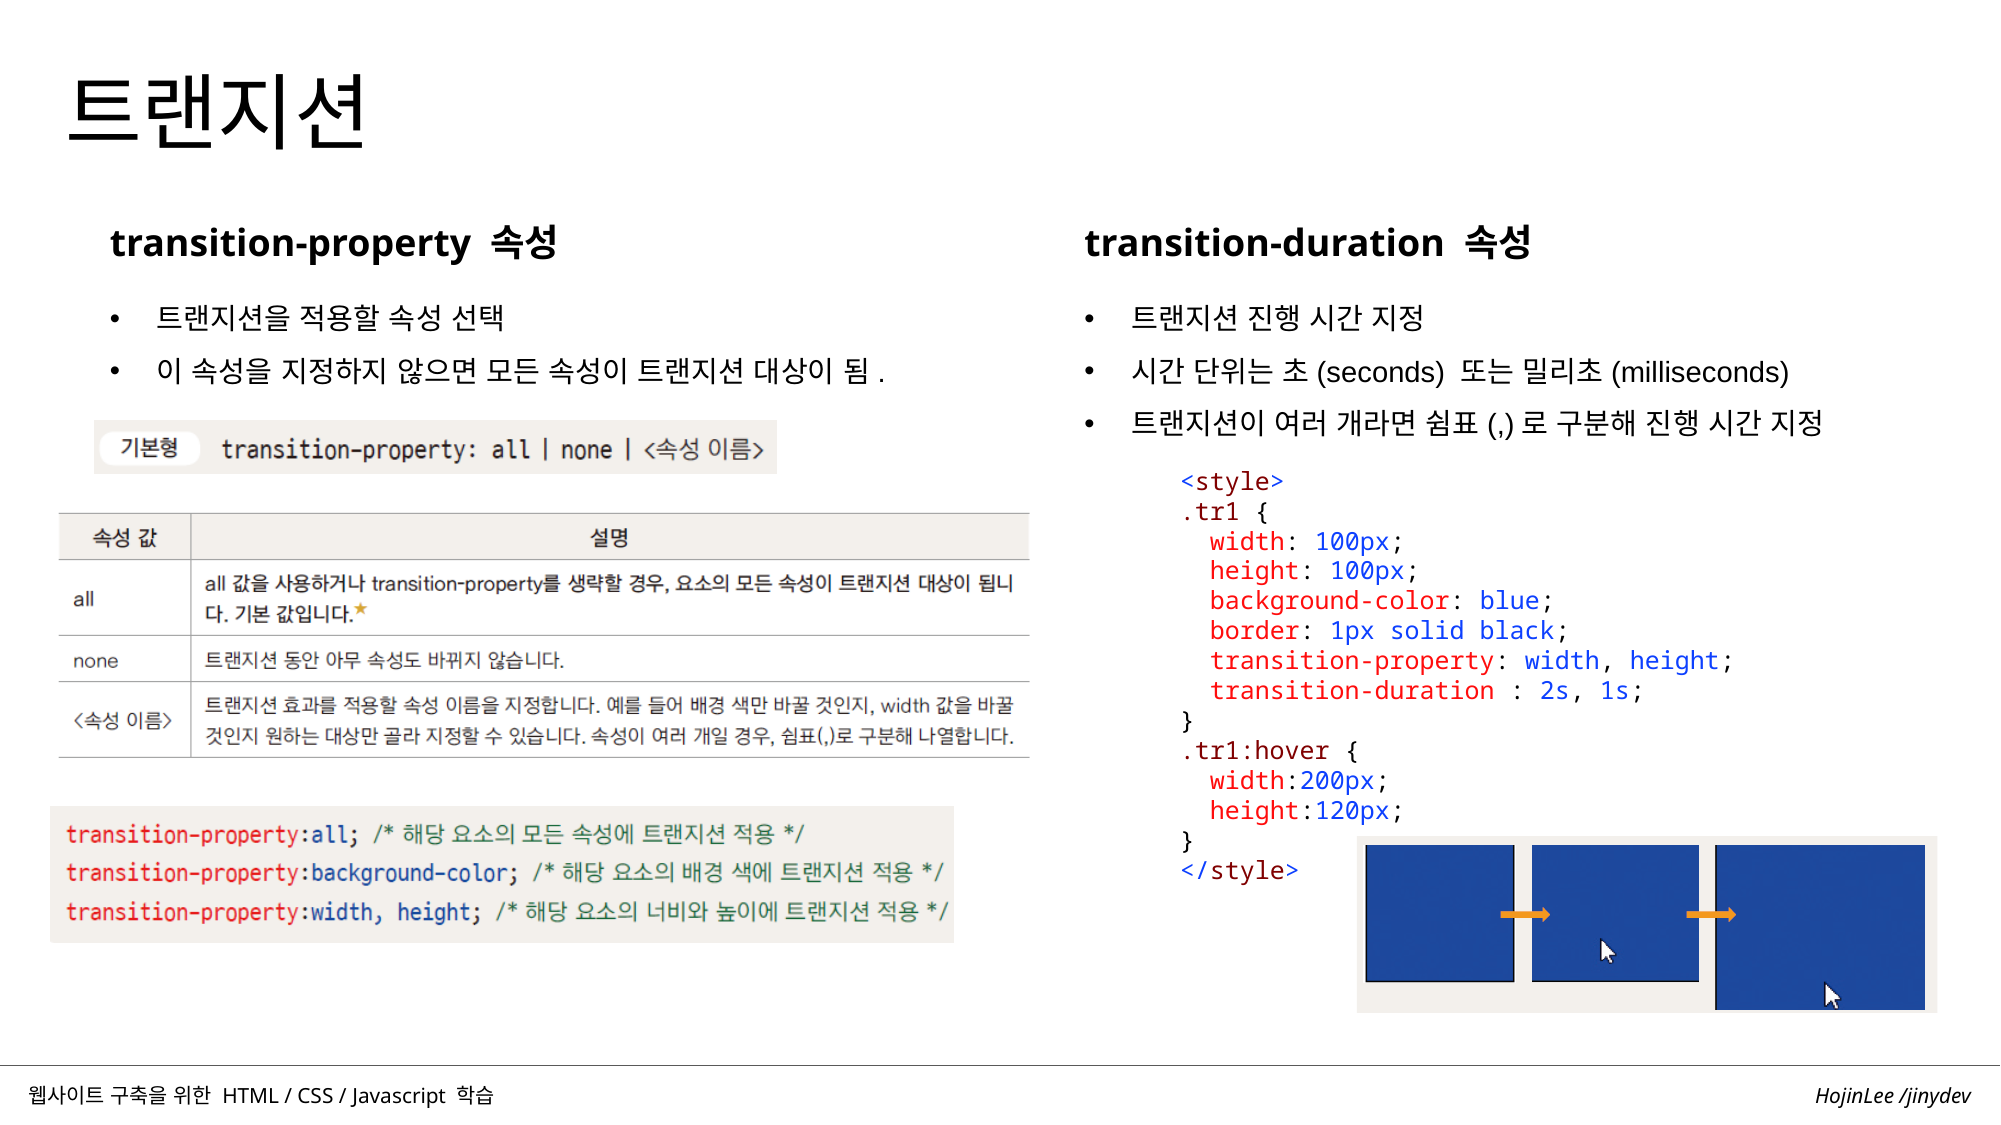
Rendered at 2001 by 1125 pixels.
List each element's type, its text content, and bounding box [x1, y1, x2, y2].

text_box 트랜지션을 적용할 속성 선택 이 속성을 지정하지 않으면 모든 속성이 트랜지션 대상이 됨. [94, 275, 990, 396]
text_box 트랜지션 진행 시간 지정 시간 단위는 초(seconds) 또는 밀리초(milliseconds) 트랜지션이 여러 개라면 쉼표(,)로 구분해 진행 시간 지정 [1069, 275, 1965, 448]
text_box HojinLee /jinydev [1522, 1074, 1986, 1115]
text_box 웹사이트 구축을 위한 HTML / CSS / Javascript 학습 [14, 1074, 647, 1115]
text_box transition-duration 속성 [1069, 211, 1827, 272]
picture [50, 806, 954, 943]
text_box 트랜지션 [50, 52, 1051, 168]
text_box <style> .tr1 { width: 100px; height: 100px; background-color: blue; border: 1px solid black; transition-property: width, height; transition-duration : 2s, 1s; } .tr1:hover { width:200px; height:120px; } </style> [1165, 457, 1827, 892]
picture [50, 503, 1034, 769]
text_box transition-property 속성 [94, 211, 852, 272]
picture [1356, 836, 1938, 1013]
picture [94, 420, 777, 474]
